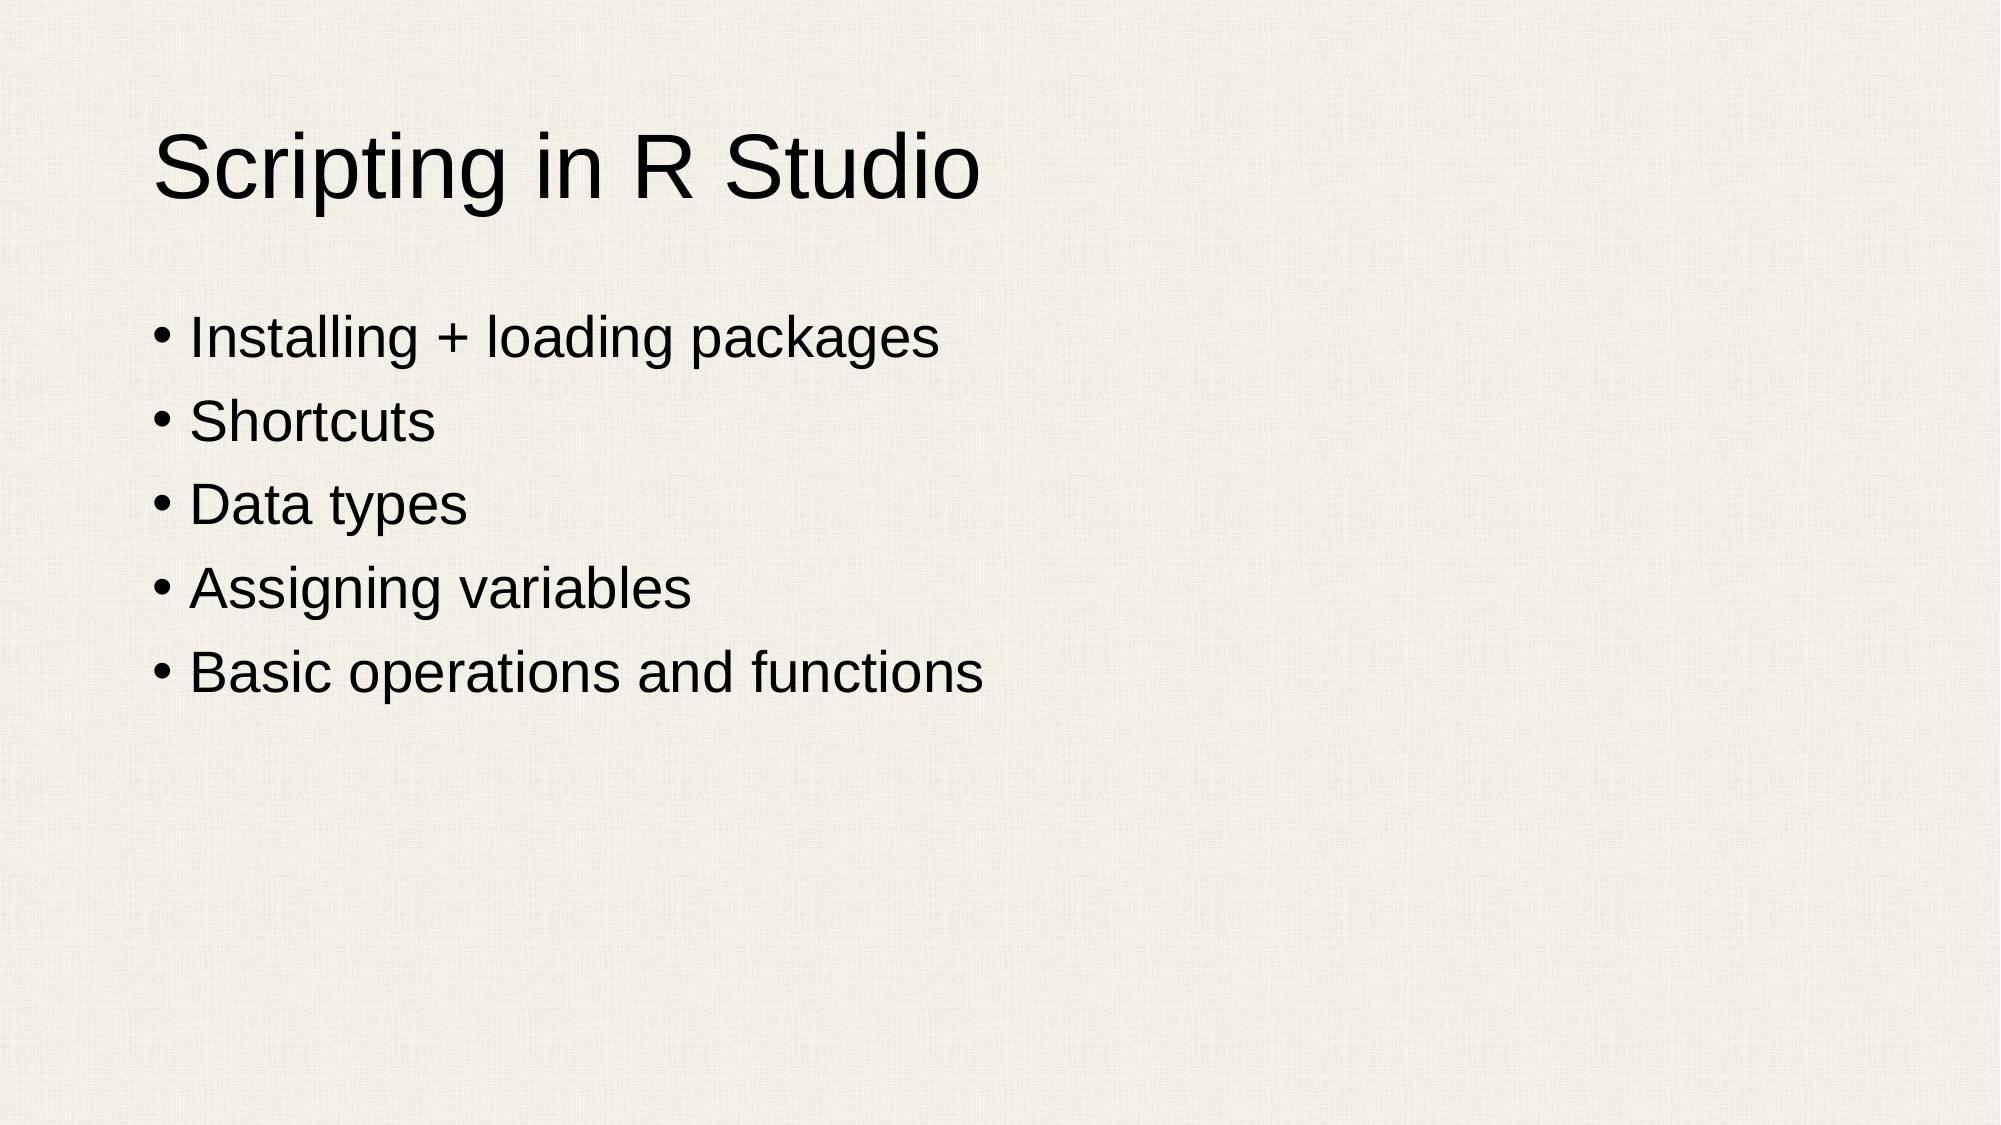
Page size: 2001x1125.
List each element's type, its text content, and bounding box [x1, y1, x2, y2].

list Installing + loading packages Shortcuts Data types Assigning variables Basic operations and functions [137, 299, 1863, 1014]
title Scripting in R Studio [137, 59, 1863, 278]
